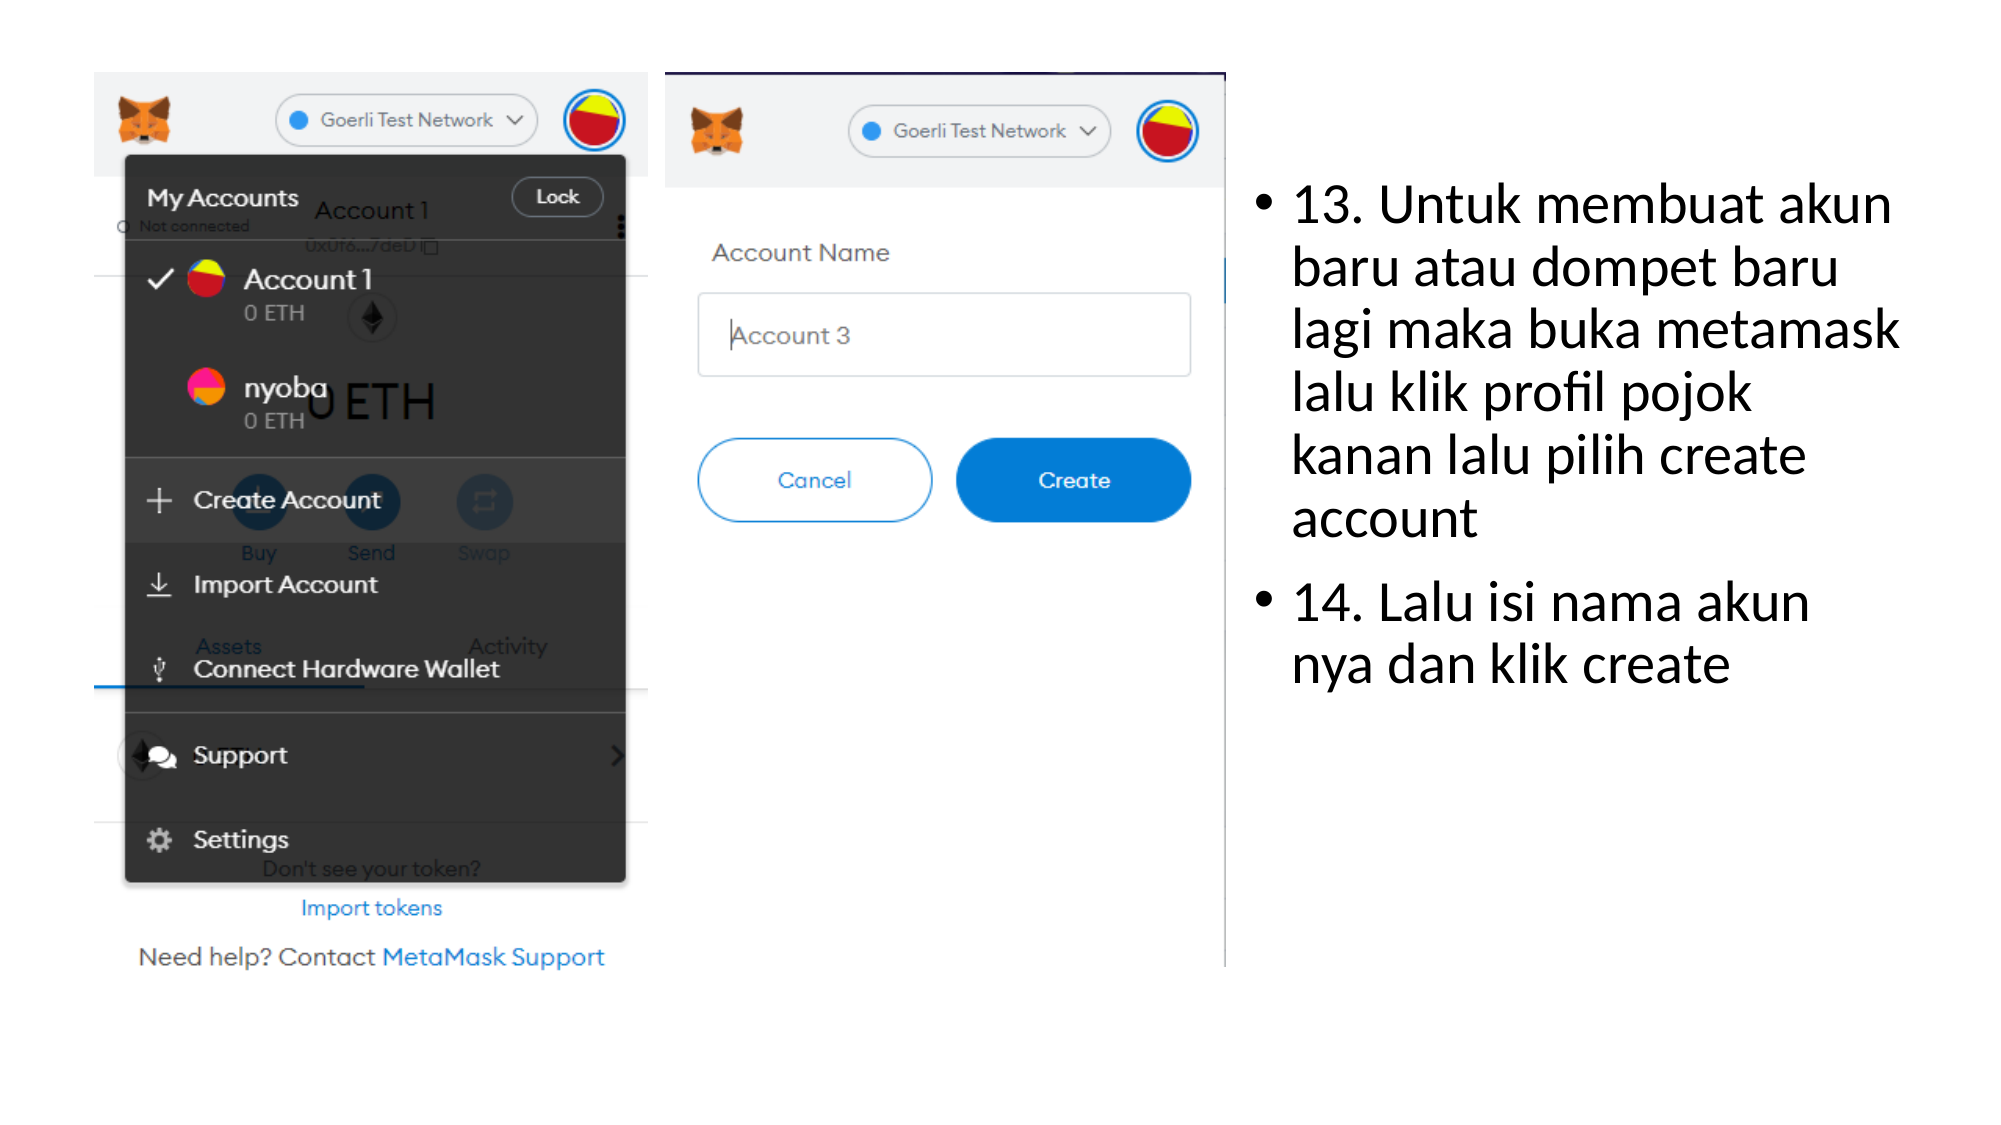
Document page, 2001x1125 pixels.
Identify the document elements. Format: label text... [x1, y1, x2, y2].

picture [93, 72, 648, 997]
list 13. Untuk membuat akun baru atau dompet baru lagi maka buka metamask lalu klik profil pojok kanan lalu pilih create account 14. Lalu isi nama akun nya dan klik create [1238, 165, 1922, 1010]
picture [665, 72, 1226, 967]
